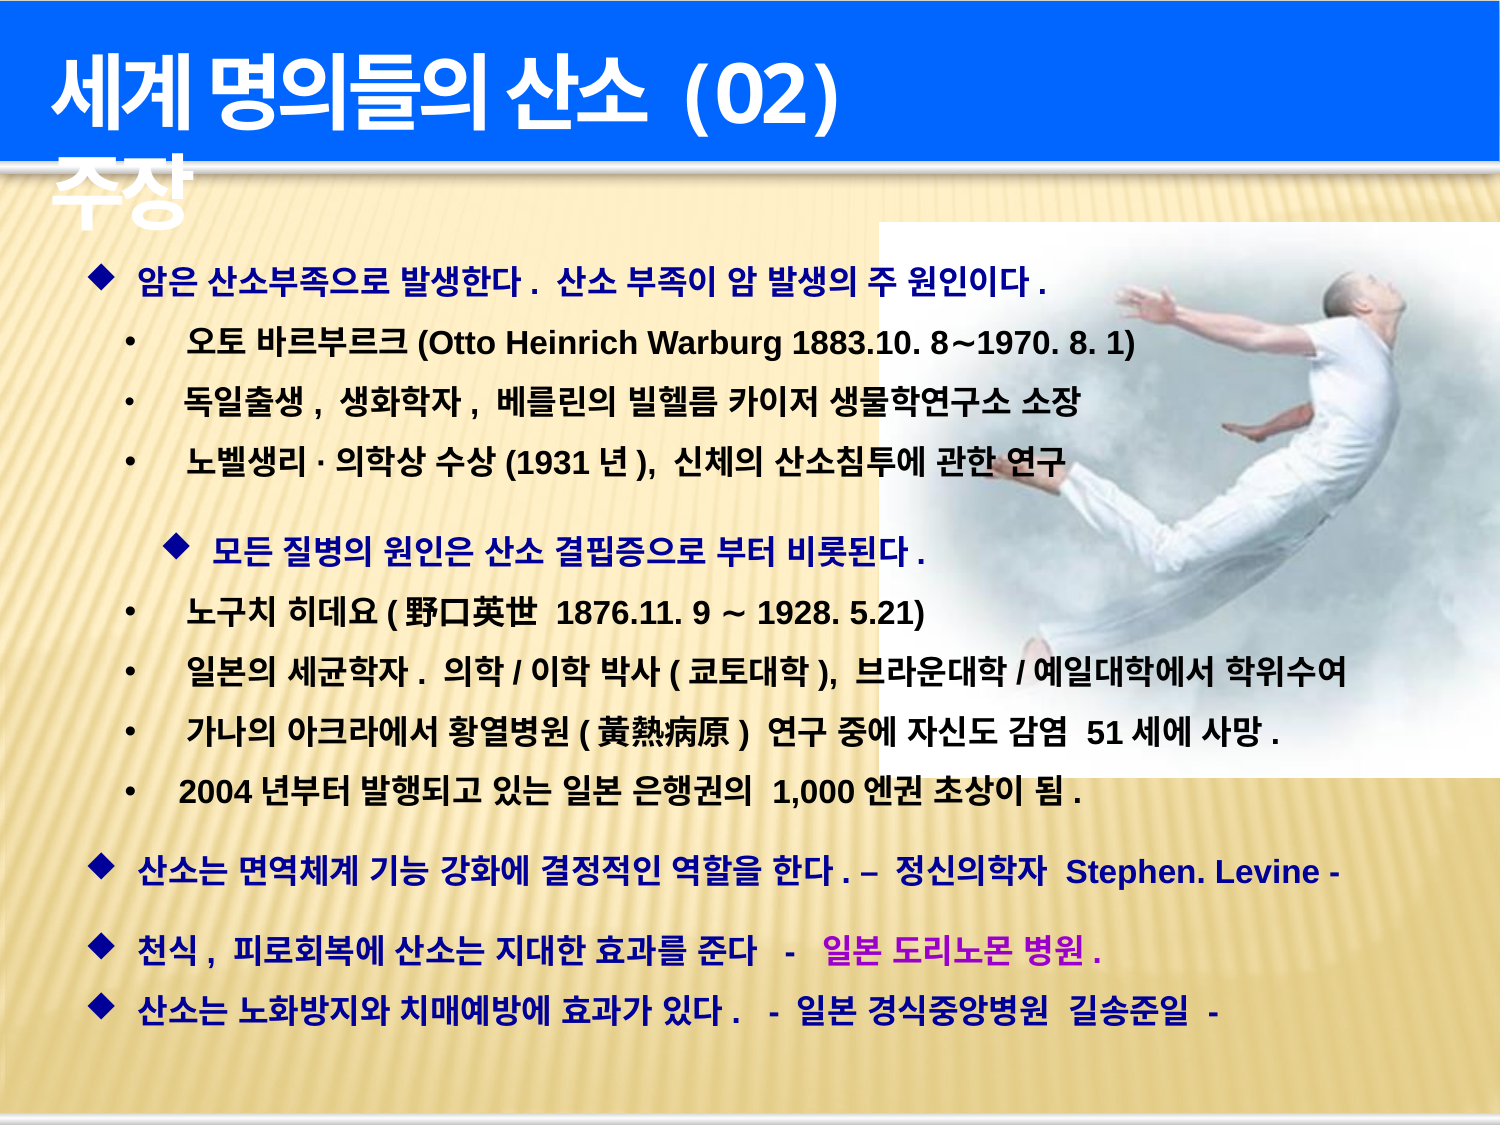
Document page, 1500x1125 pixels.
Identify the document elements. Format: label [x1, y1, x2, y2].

text_box [0, 1113, 1500, 1125]
text_box [70, 222, 1500, 1068]
text_box [0, 0, 1500, 174]
